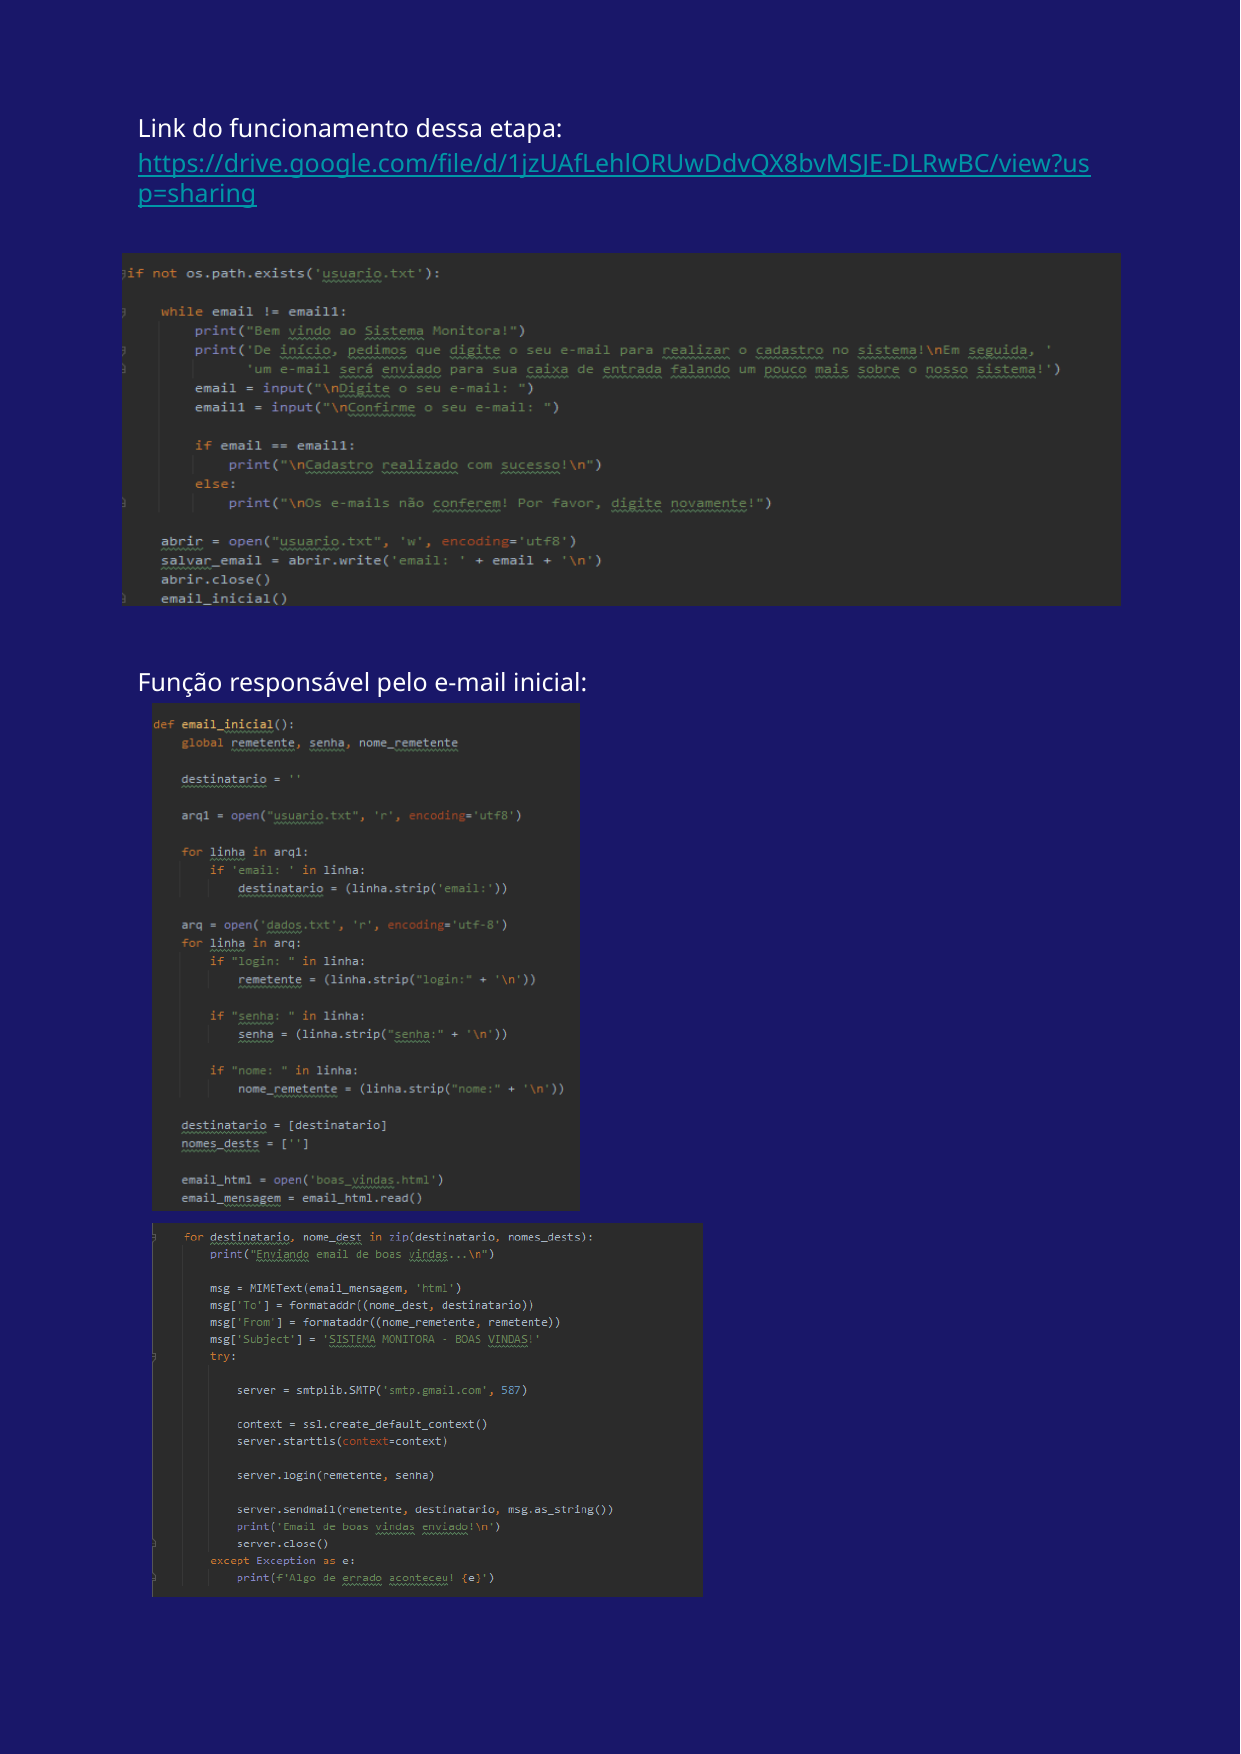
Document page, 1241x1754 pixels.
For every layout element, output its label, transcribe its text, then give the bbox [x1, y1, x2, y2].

picture [152, 1223, 704, 1597]
picture [152, 702, 580, 1212]
text_box Função responsável pelo e-mail inicial: [122, 646, 1118, 716]
text_box Link do funcionamento dessa etapa: https://drive.google.com/file/d/1jzUAfLehlORUwDdvQX8bvMSJE-DLRwBC/view?usp=sharing Função responsável pelo primeiro acesso: [122, 93, 1118, 253]
picture [122, 253, 1122, 606]
